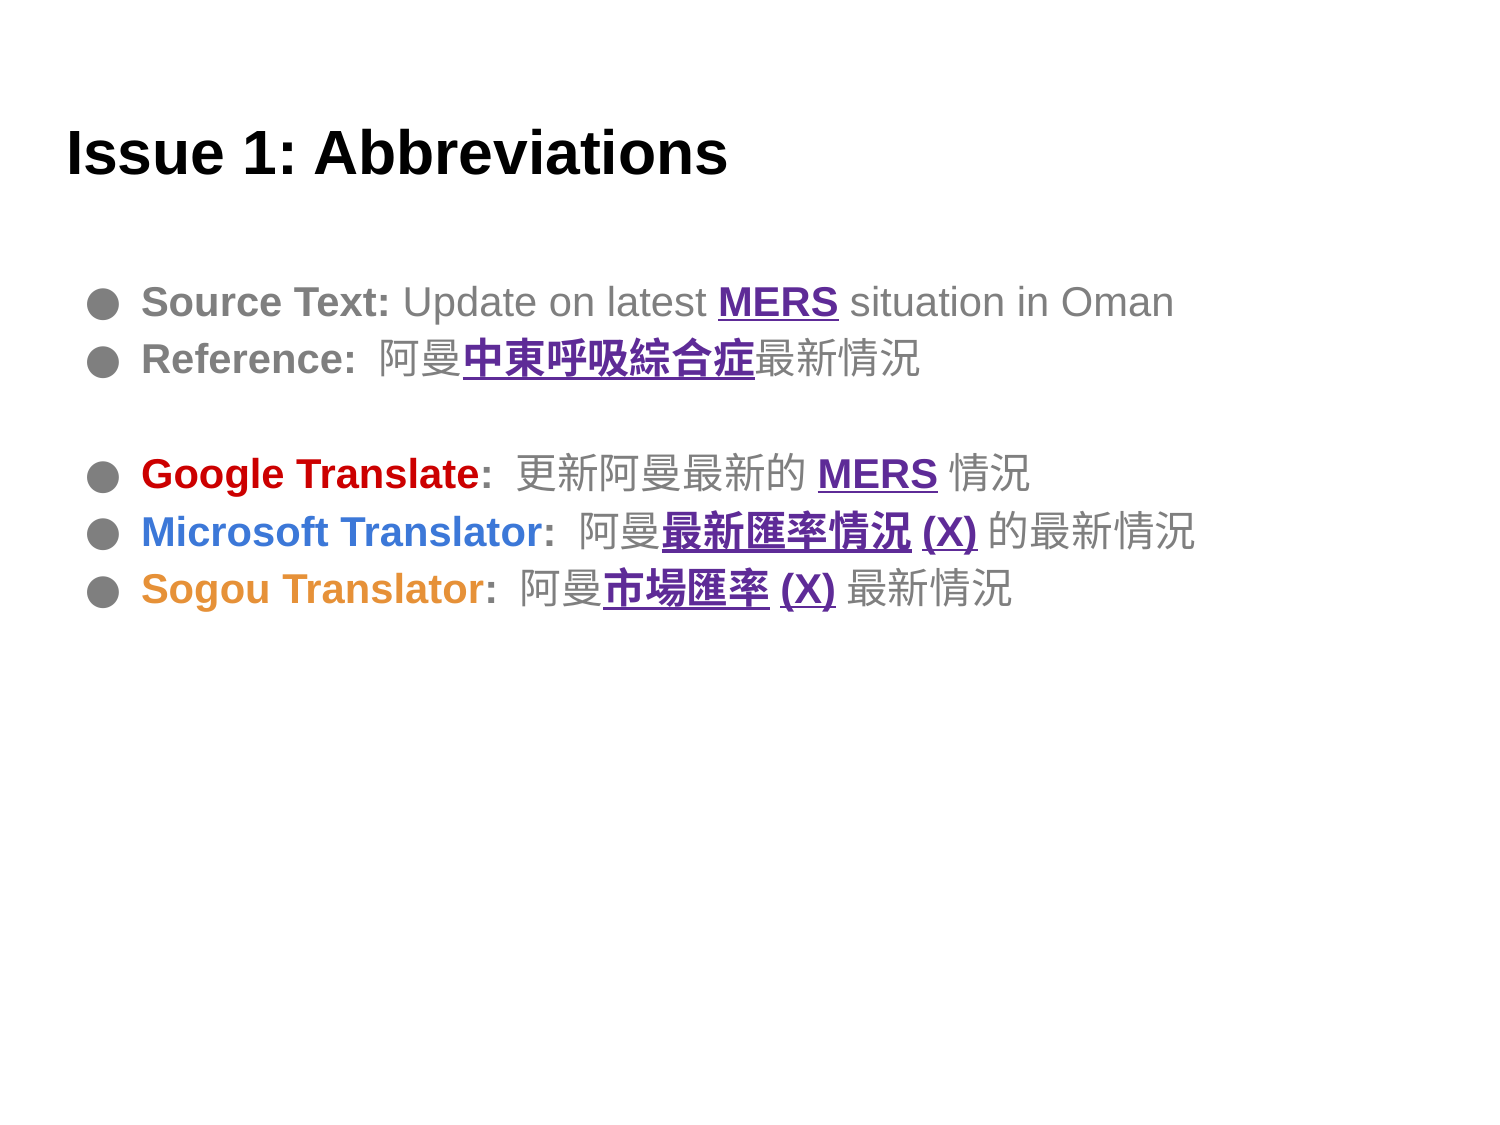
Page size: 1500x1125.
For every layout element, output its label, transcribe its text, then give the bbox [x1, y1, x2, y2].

list Source Text: Update on latest MERS situation in Oman Reference: 阿曼中東呼吸綜合症最新情況 Google Translate: 更新阿曼最新的MERS情況 Microsoft Translator: 阿曼最新匯率情況(X)的最新情況 Sogou Translator: 阿曼市場匯率(X)最新情況 [51, 252, 1449, 1000]
title Issue 1: Abbreviations [51, 97, 1449, 234]
